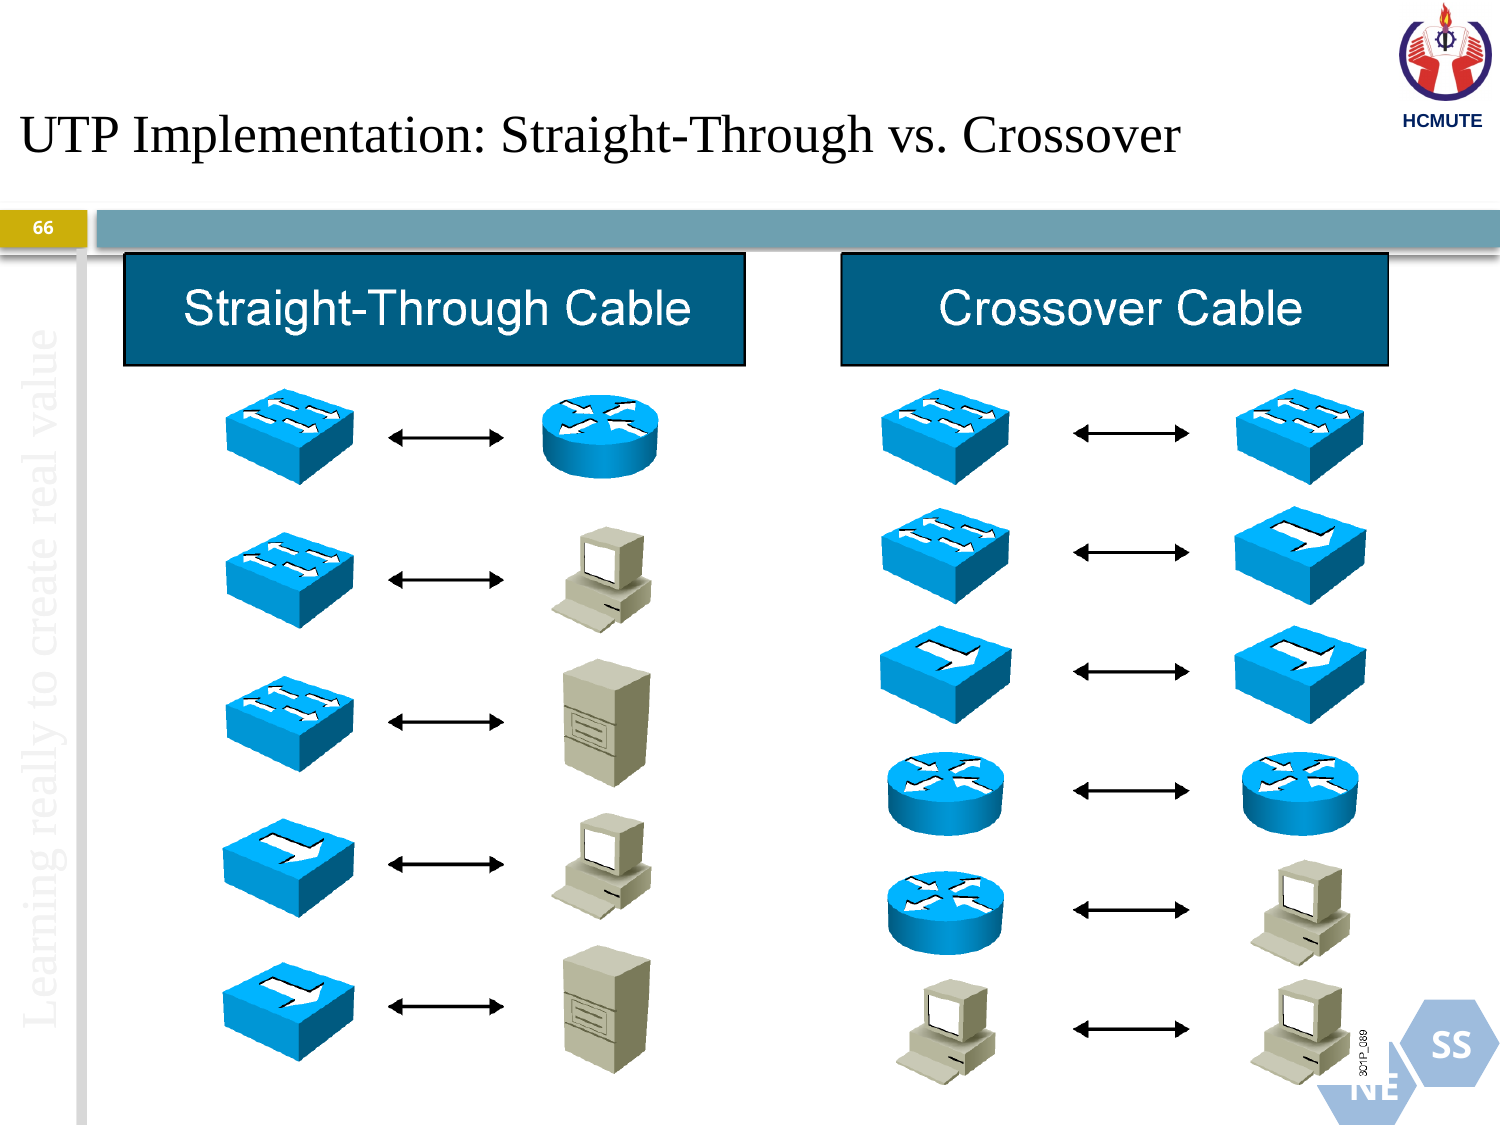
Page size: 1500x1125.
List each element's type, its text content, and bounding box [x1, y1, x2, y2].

picture [1150, 300, 1161, 324]
picture [1020, 300, 1040, 325]
picture [993, 300, 1015, 325]
picture [1399, 2, 1492, 78]
picture [1069, 300, 1091, 325]
picture [1120, 300, 1143, 325]
picture [1095, 300, 1115, 324]
title UTP Implementation: Straight-Through vs. Crossover [4, 78, 1500, 184]
picture [1278, 300, 1301, 325]
slide_number 66 [0, 208, 87, 249]
picture [1179, 290, 1207, 325]
picture [123, 252, 1389, 1085]
picture [941, 290, 970, 325]
picture [978, 300, 989, 324]
picture [1242, 290, 1263, 325]
picture [1214, 300, 1235, 325]
picture [1044, 300, 1064, 325]
